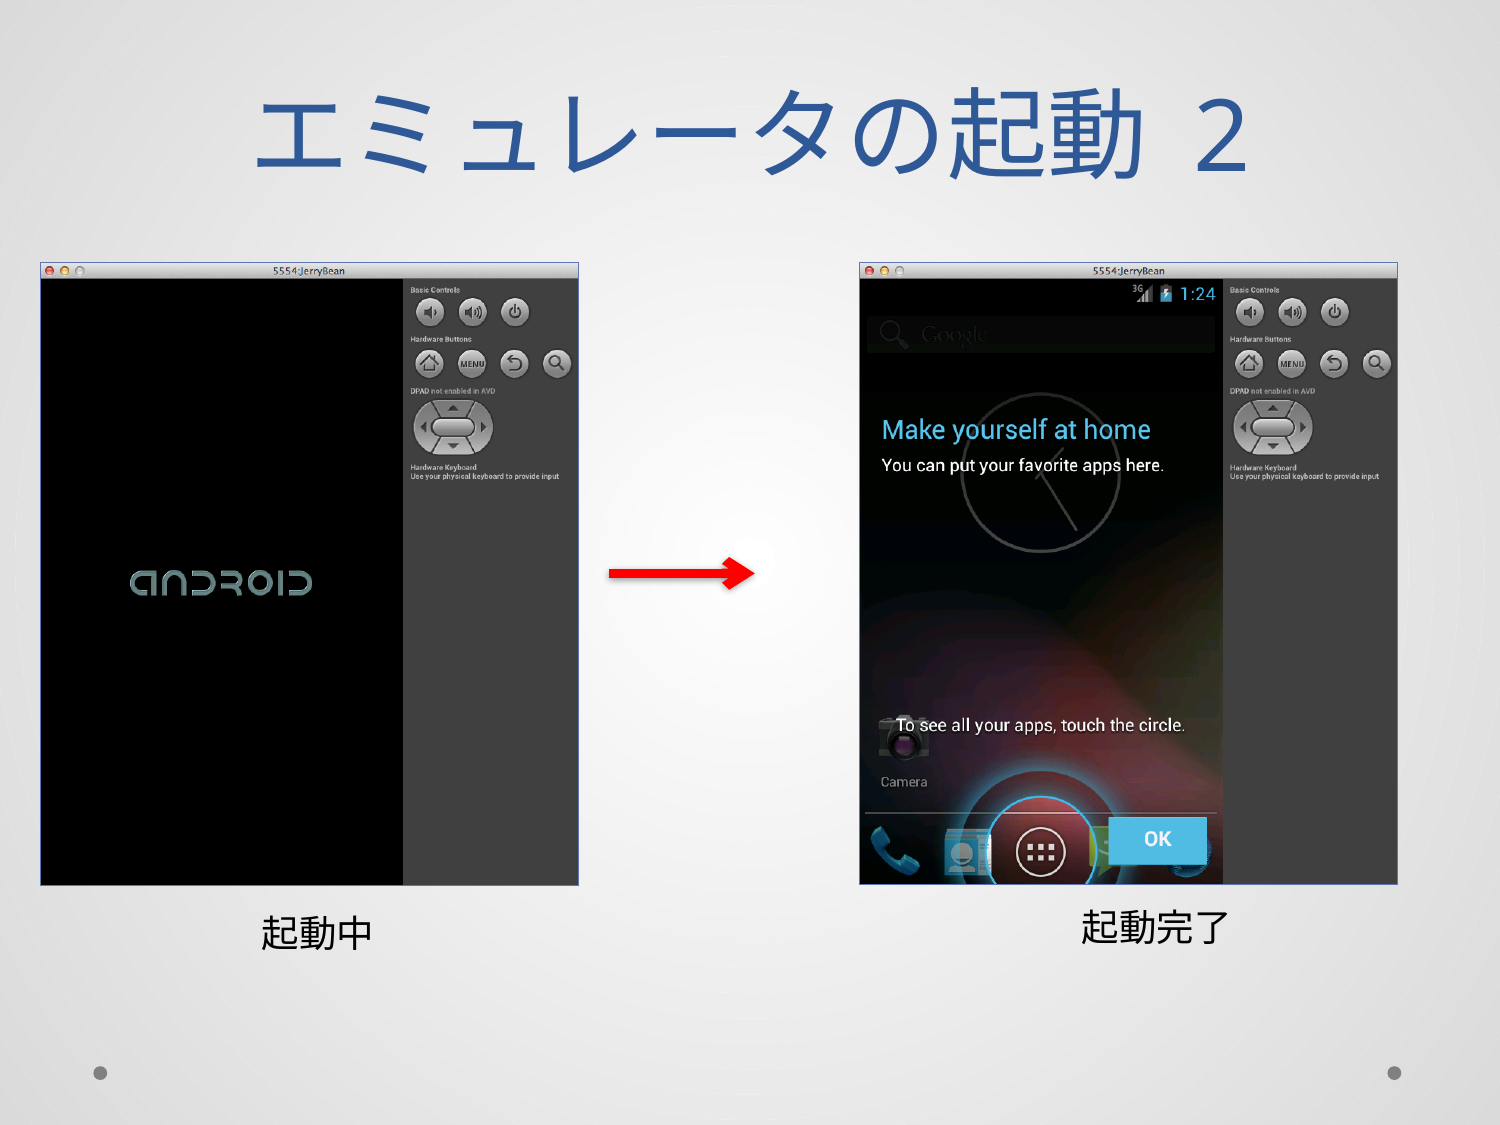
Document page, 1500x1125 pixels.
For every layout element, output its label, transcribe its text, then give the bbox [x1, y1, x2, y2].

text_box 起動中 [247, 902, 390, 963]
picture [858, 262, 1398, 885]
title エミュレータの起動 2 [75, 0, 1425, 263]
picture [40, 262, 579, 886]
text_box 起動完了 [1067, 897, 1247, 957]
